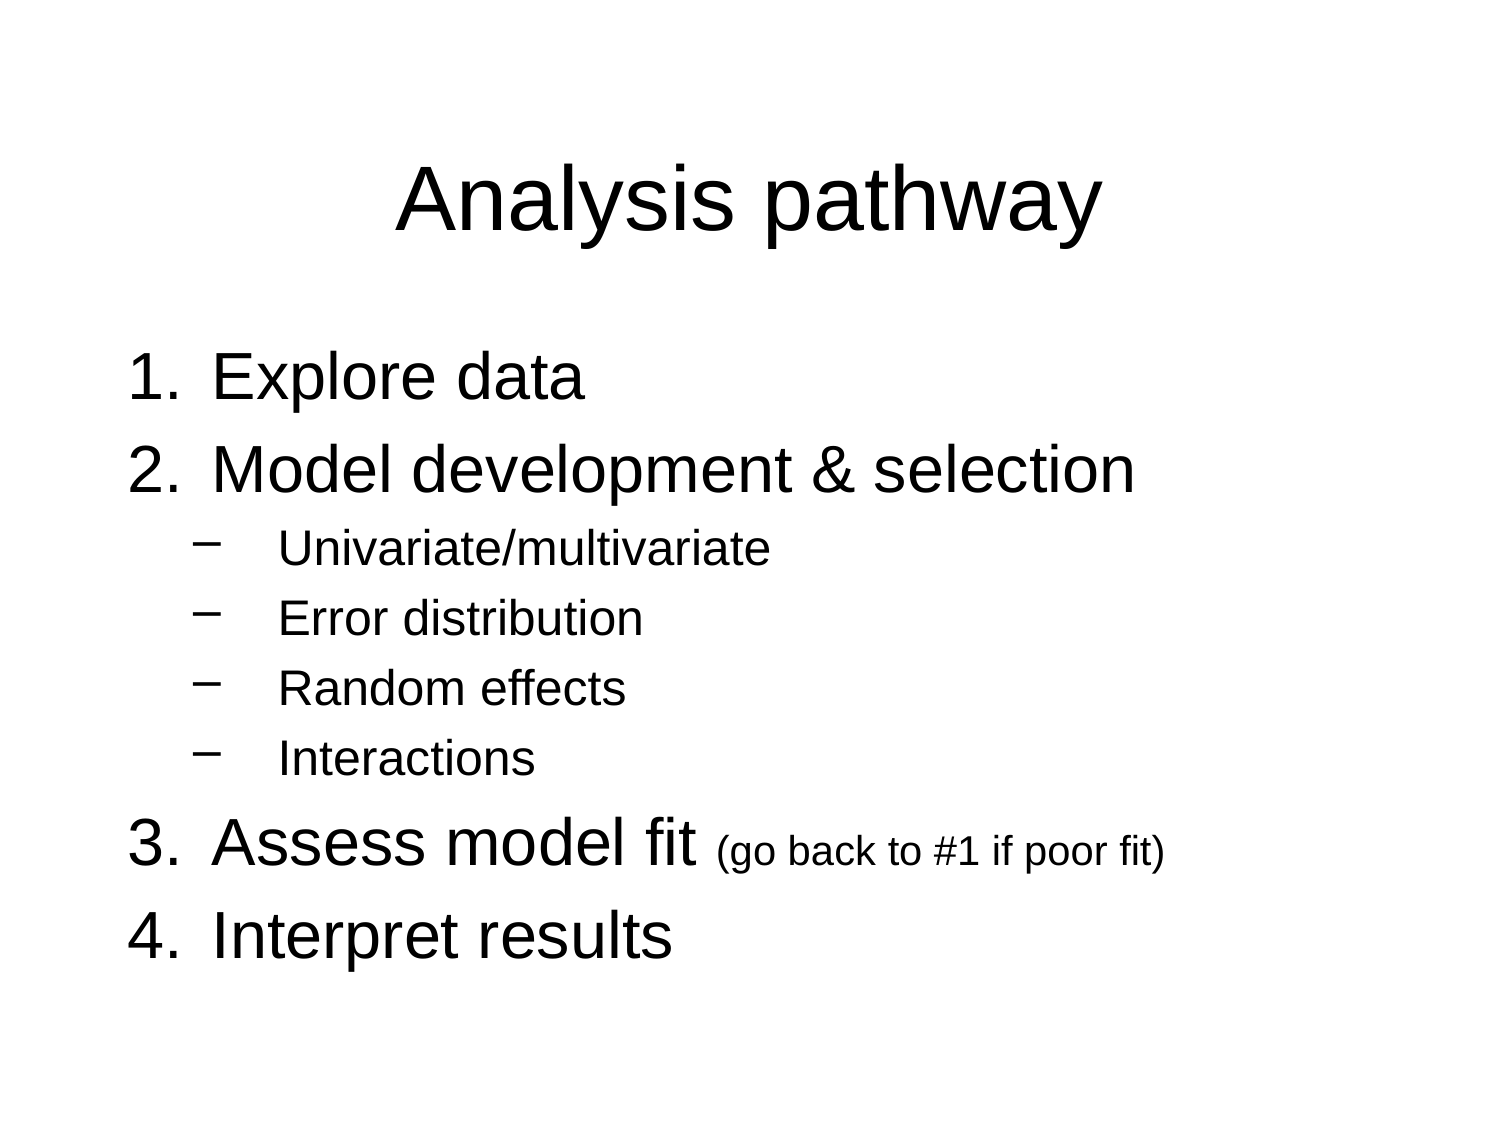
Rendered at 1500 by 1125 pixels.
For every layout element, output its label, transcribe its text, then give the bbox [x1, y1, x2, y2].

list Explore data Model development & selection Univariate/multivariate Error distribution Random effects Interactions Assess model fit (go back to #1 if poor fit) Interpret results [112, 324, 1388, 1000]
title Analysis pathway [112, 99, 1388, 288]
